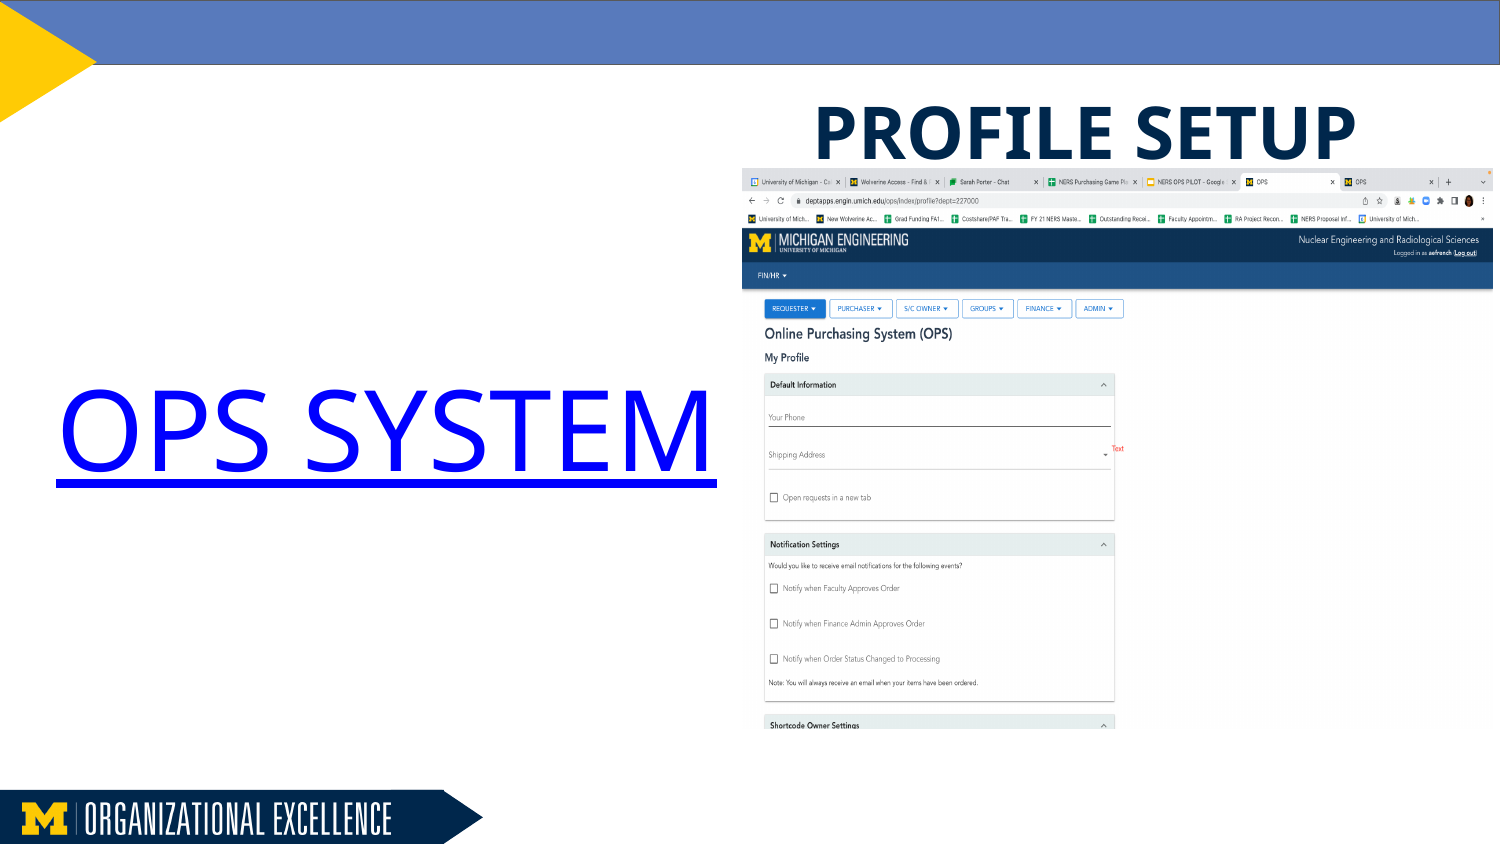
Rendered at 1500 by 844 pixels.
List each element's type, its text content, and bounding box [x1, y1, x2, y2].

subtitle PROFILE SETUP [797, 71, 1493, 137]
picture [22, 802, 391, 835]
picture [742, 168, 1493, 729]
list OPS SYSTEM [42, 185, 737, 708]
